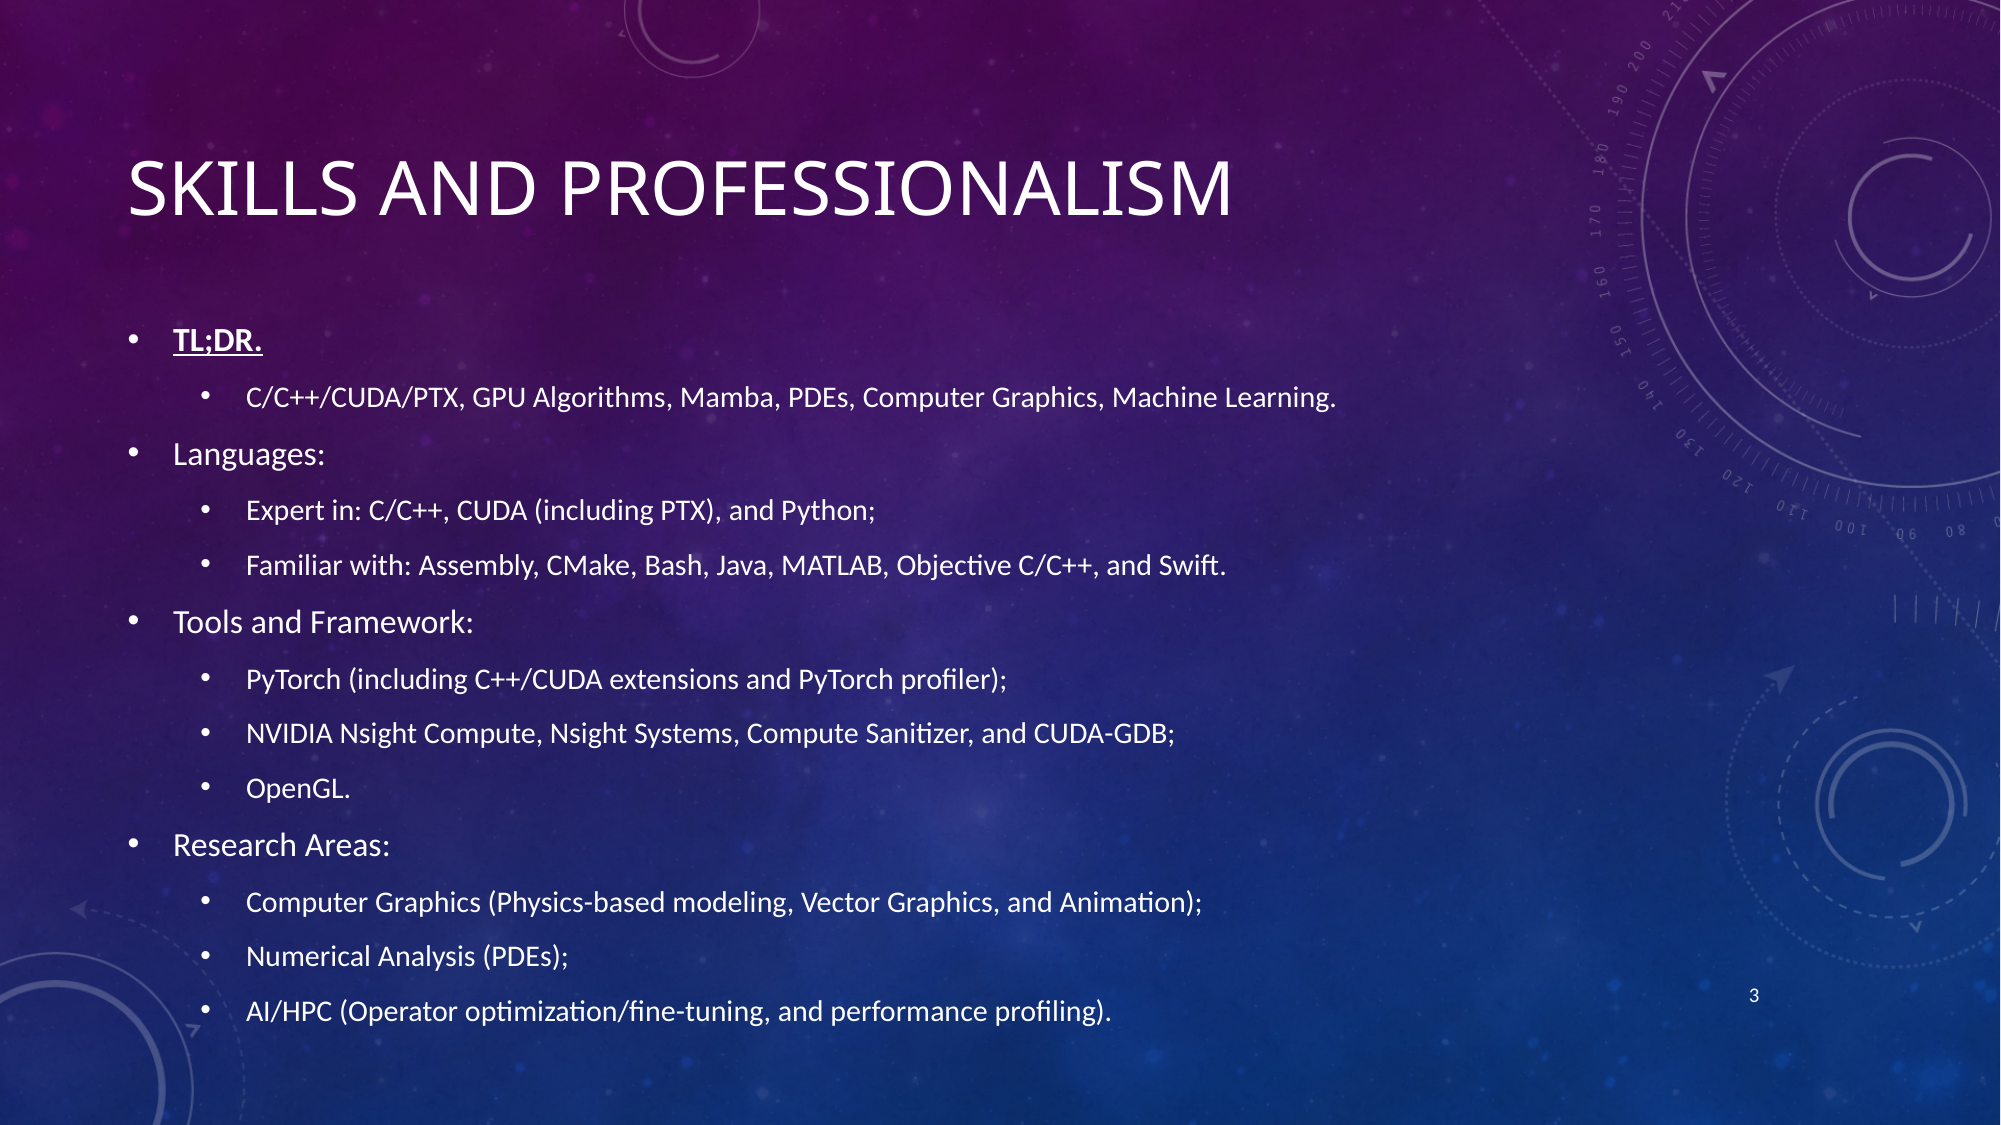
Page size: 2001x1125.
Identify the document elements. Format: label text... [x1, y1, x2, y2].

picture [0, 0, 2001, 1125]
title Skills And Professionalism [112, 65, 1775, 305]
list TL;DR. C/C++/CUDA/PTX, GPU Algorithms, Mamba, PDEs, Computer Graphics, Machine Learning. Languages: Expert in: C/C++, CUDA (including PTX), and Python; Familiar with: Assembly, CMake, Bash, Java, MATLAB, Objective C/C++, and Swift. Tools and Framework: PyTorch (including C++/CUDA extensions and PyTorch profiler); NVIDIA Nsight Compute, Nsight Systems, Compute Sanitizer, and CUDA-GDB; OpenGL. Research Areas: Computer Graphics (Physics-based modeling, Vector Graphics, and Animation); Numerical Analysis (PDEs); AI/HPC (Operator optimization/fine-tuning, and performance profiling). [112, 306, 1775, 1039]
slide_number 3 [1684, 963, 1775, 1025]
